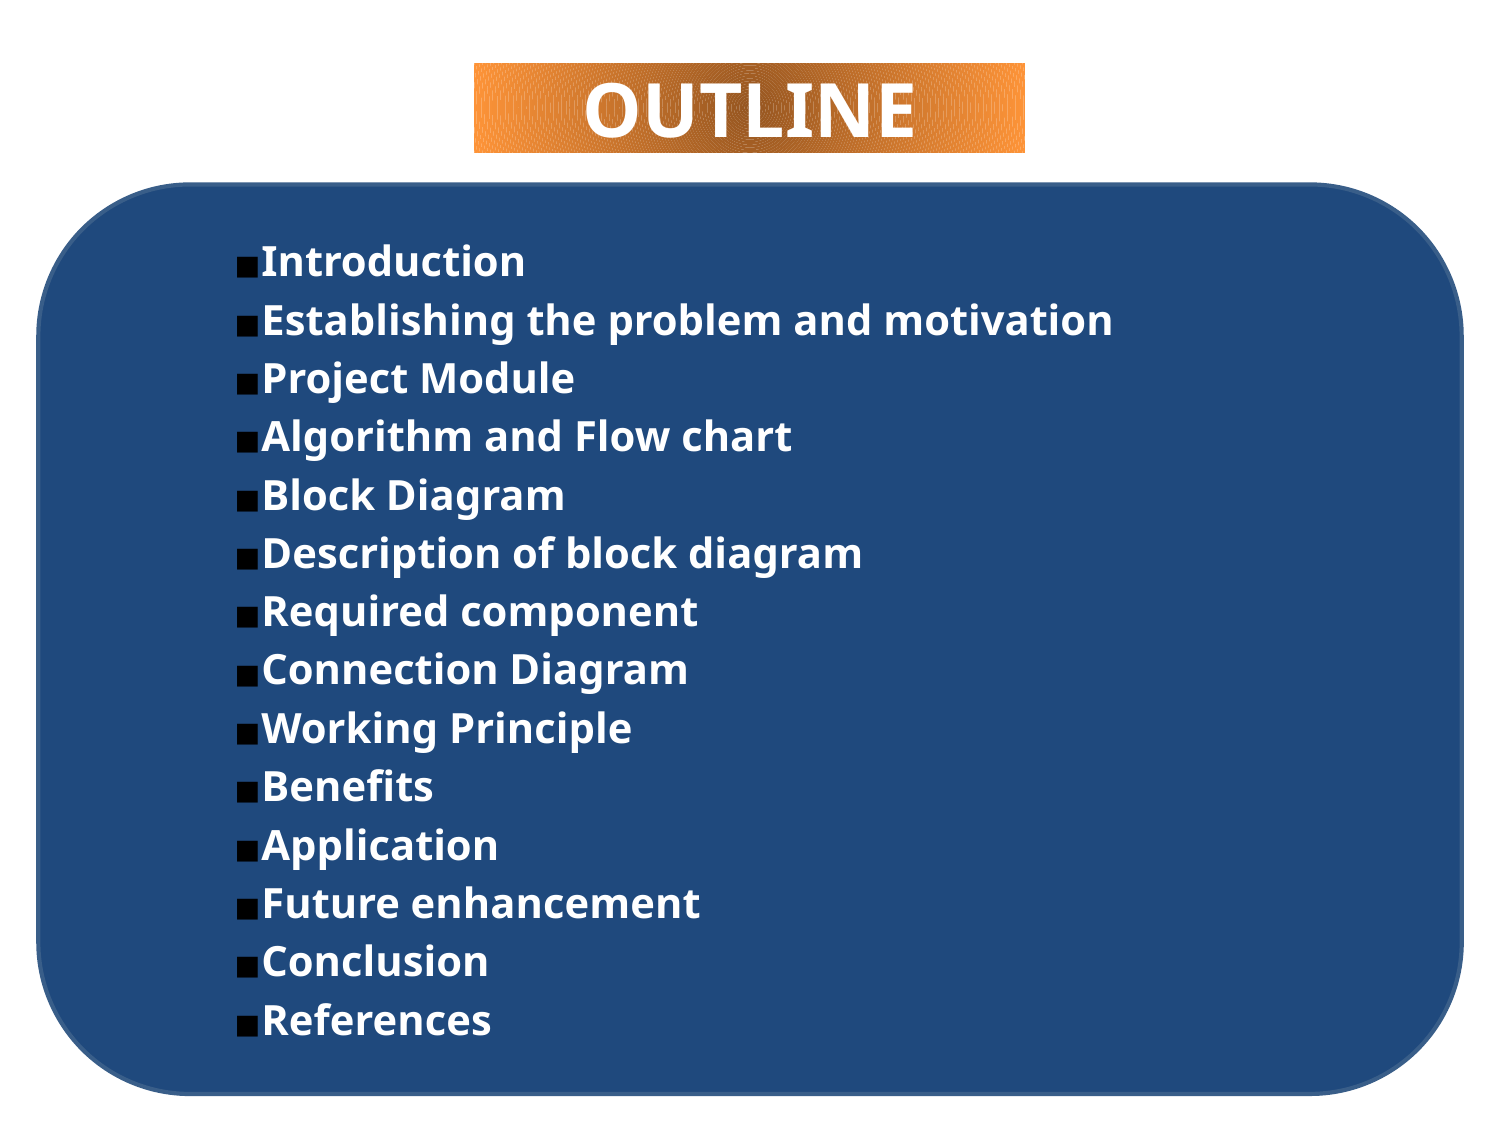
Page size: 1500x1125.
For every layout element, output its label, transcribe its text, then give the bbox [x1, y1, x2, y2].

text_box OUTLINE [472, 60, 1028, 155]
text_box Introduction Establishing the problem and motivation Project Module Algorithm and Flow chart Block Diagram Description of block diagram Required component Connection Diagram Working Principle Benefits Application Future enhancement Conclusion References [218, 219, 1152, 965]
text_box [38, 184, 1462, 1094]
